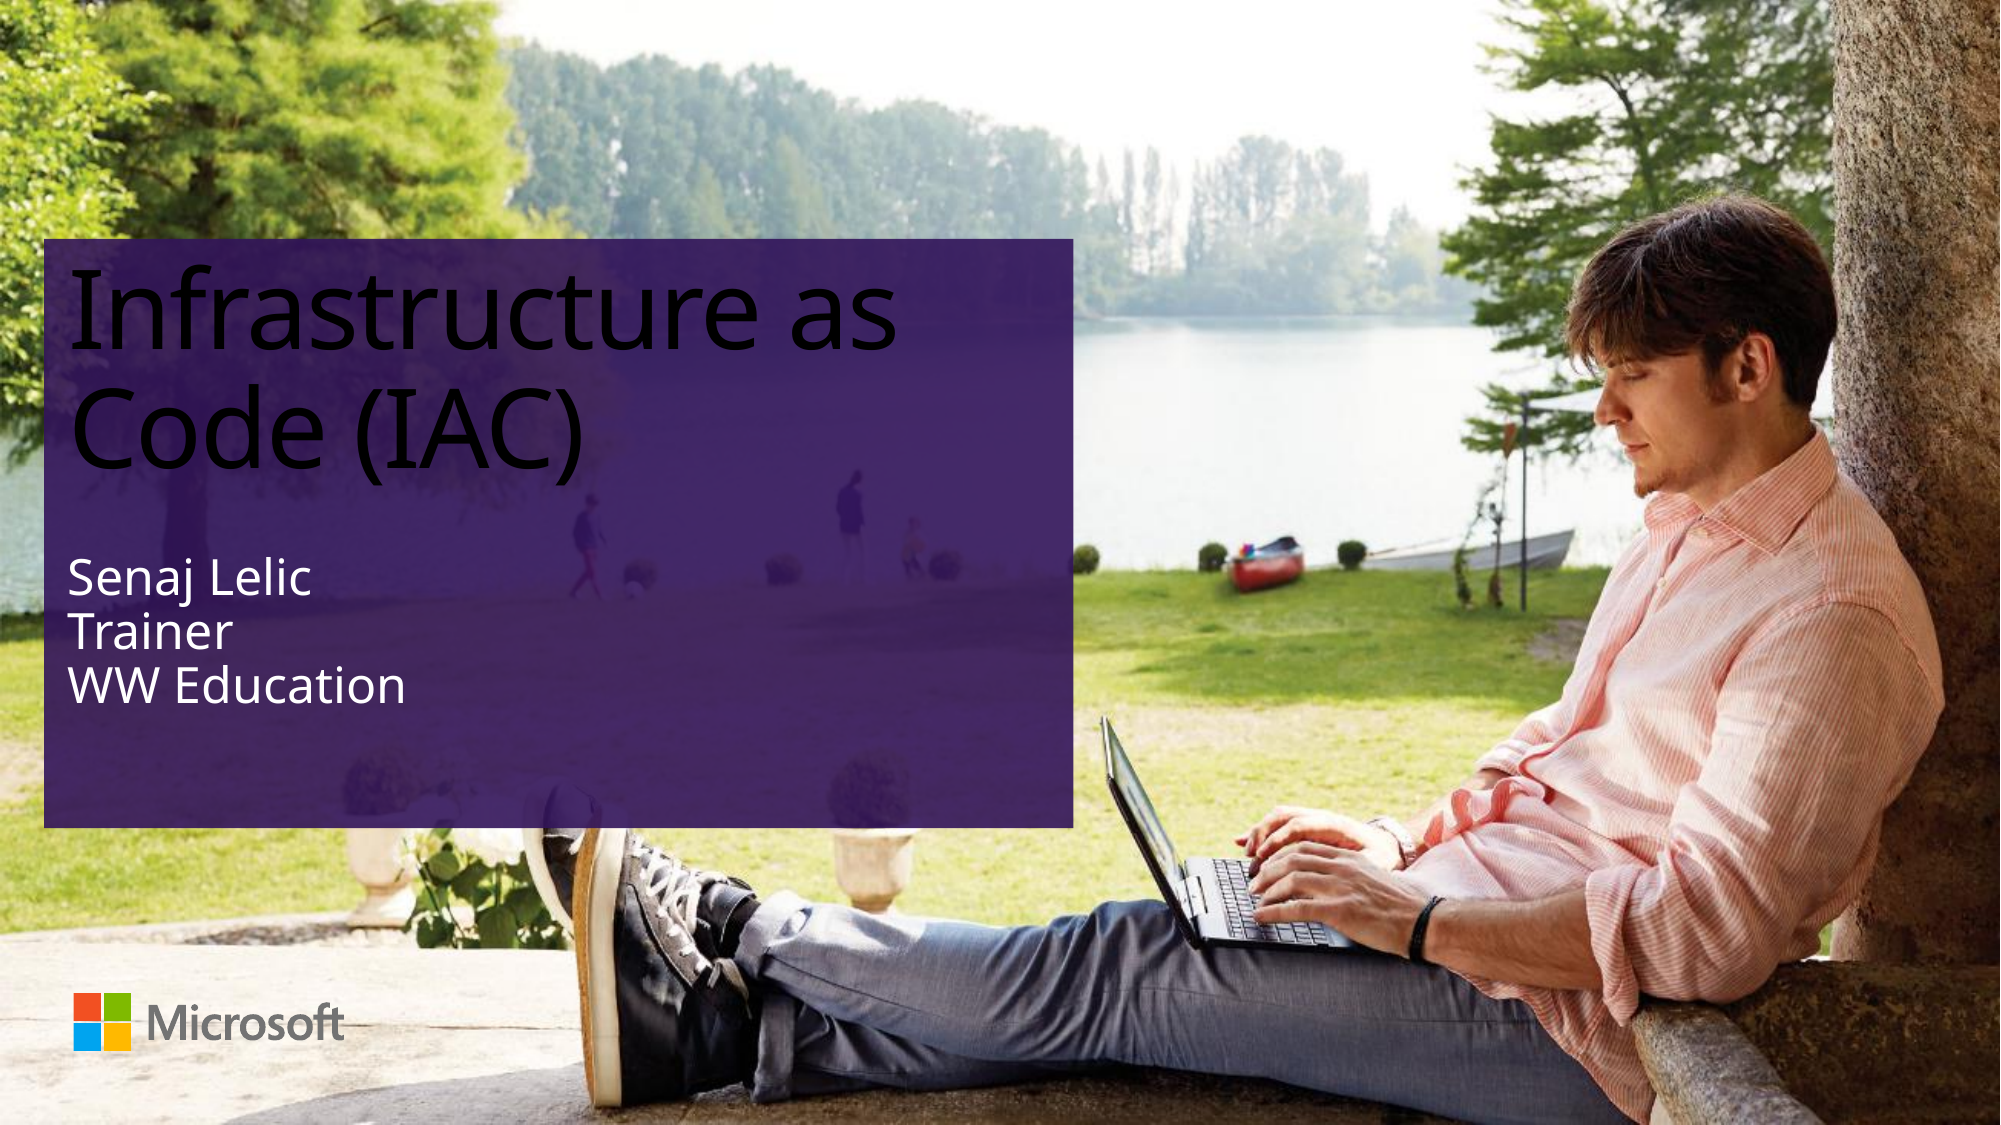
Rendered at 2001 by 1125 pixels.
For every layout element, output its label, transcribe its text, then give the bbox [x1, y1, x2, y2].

title Infrastructure as Code (IAC) [44, 238, 1074, 534]
list Senaj Lelic Trainer WW Education [43, 534, 1074, 1125]
picture [0, 0, 2000, 1125]
